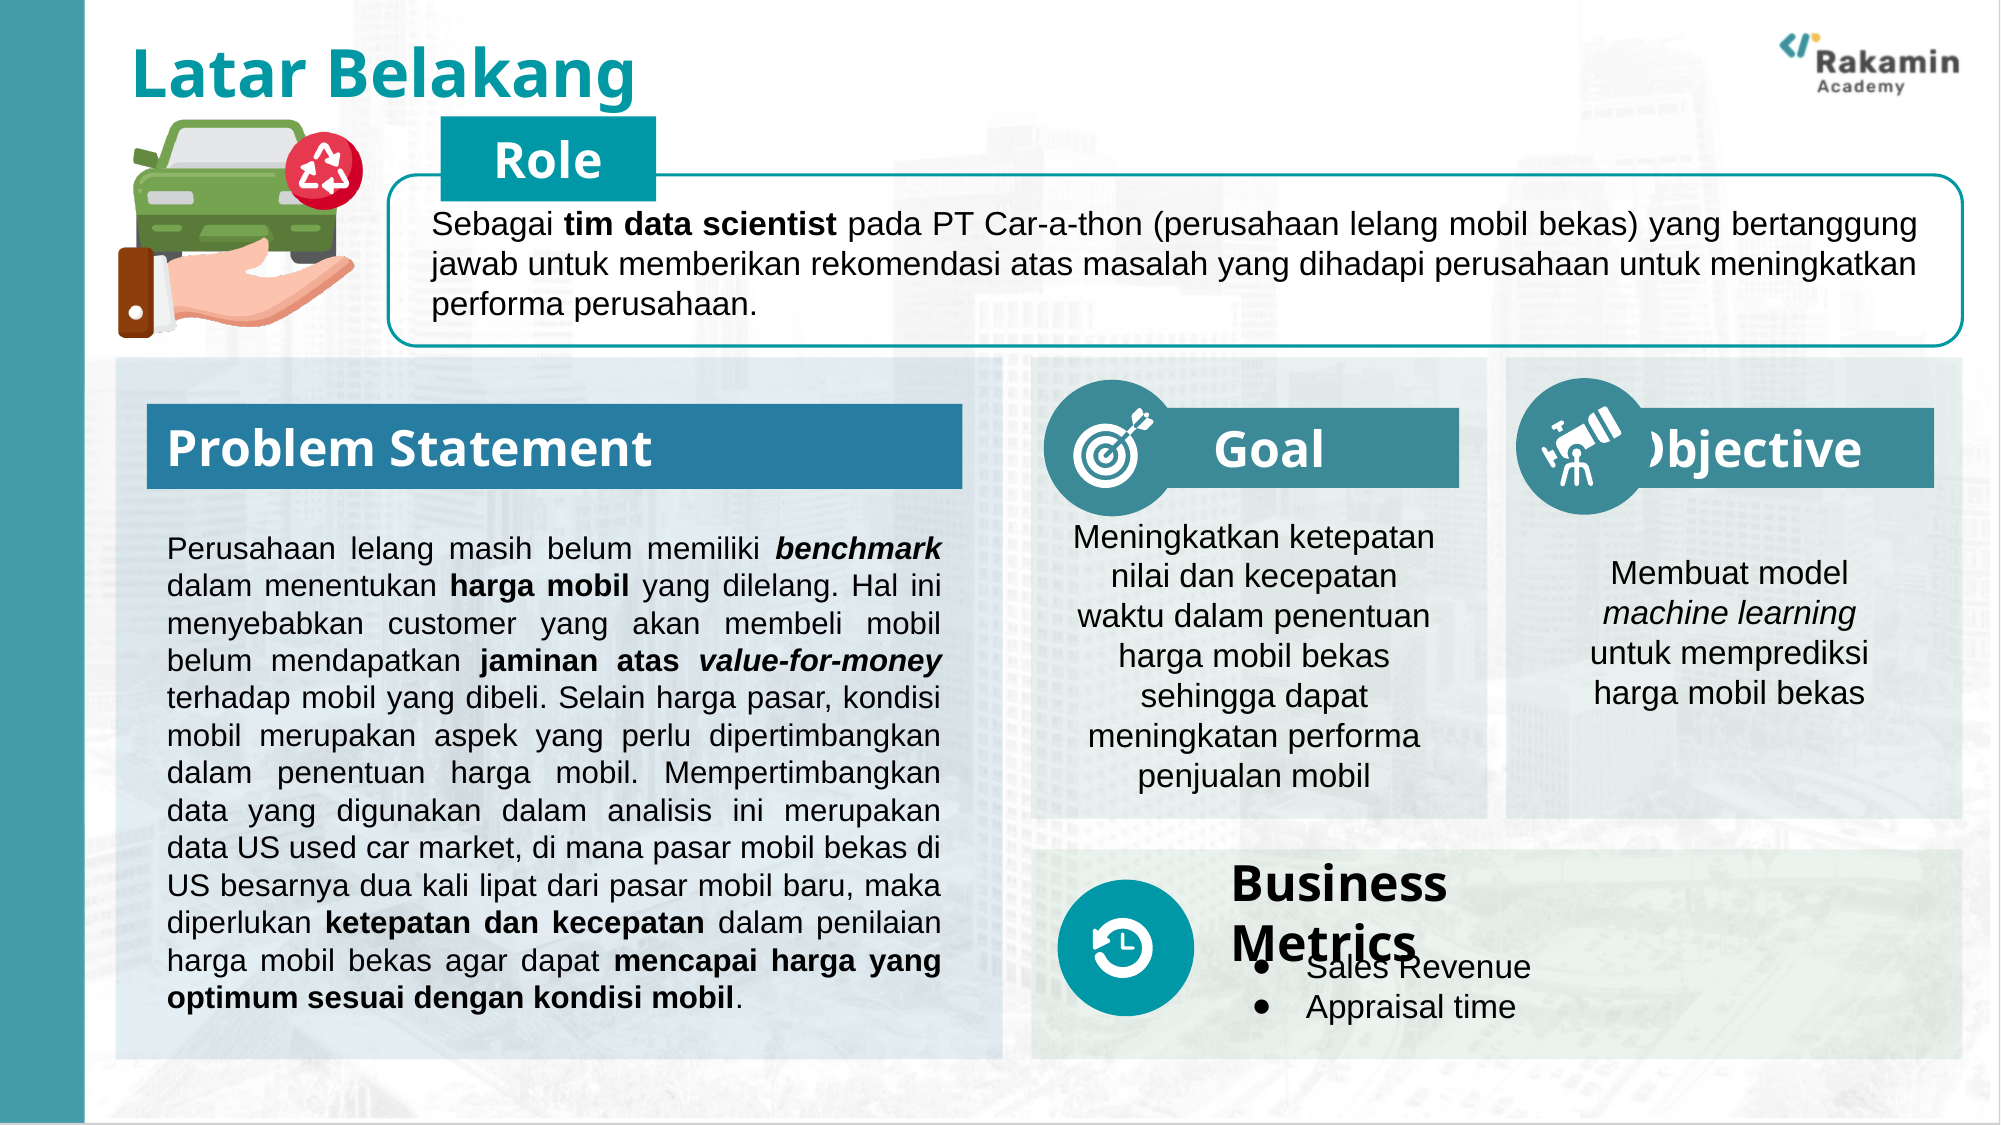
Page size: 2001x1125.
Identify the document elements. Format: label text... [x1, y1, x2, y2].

text_box [1031, 849, 1963, 1060]
picture [0, 0, 2001, 1125]
text_box [1031, 357, 1488, 819]
text_box Goal [1168, 407, 1460, 488]
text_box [1092, 917, 1160, 979]
text_box Perusahaan lelang masih belum memiliki benchmark dalam menentukan harga mobil yang dilelang. Hal ini menyebabkan customer yang akan membeli mobil belum mendapatkan jaminan atas value-for-money terhadap mobil yang dibeli. Selain harga pasar, kondisi mobil merupakan aspek yang perlu dipertimbangkan dalam penentuan harga mobil. Mempertimbangkan data yang digunakan dalam analisis ini merupakan data US used car market, di mana pasar mobil bekas di US besarnya dua kali lipat dari pasar mobil baru, maka diperlukan ketepatan dan kecepatan dalam penilaian harga mobil bekas agar dapat mencapai harga yang optimum sesuai dengan kondisi mobil. [146, 514, 963, 1028]
text_box [115, 357, 1003, 1060]
text_box Latar Belakang [115, 21, 1620, 119]
text_box [1516, 378, 1653, 515]
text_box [1540, 406, 1623, 487]
text_box [1043, 379, 1181, 517]
text_box Sebagai tim data scientist pada PT Car-a-thon (perusahaan lelang mobil bekas) yang bertanggung jawab untuk memberikan rekomendasi atas masalah yang dihadapi perusahaan untuk meningkatkan performa perusahaan. [411, 187, 1940, 338]
text_box [1057, 879, 1195, 1017]
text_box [1210, 880, 1574, 1028]
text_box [1069, 407, 1155, 489]
text_box Objective [1640, 407, 1935, 488]
text_box Membuat model machine learning untuk memprediksi harga mobil bekas [1556, 543, 1904, 719]
text_box Role [440, 119, 657, 187]
text_box Meningkatkan ketepatan nilai dan kecepatan waktu dalam penentuan harga mobil bekas sehingga dapat meningkatan performa penjualan mobil [1055, 507, 1453, 802]
text_box [1506, 357, 1963, 819]
text_box [388, 174, 1963, 347]
text_box Problem Statement [146, 403, 963, 489]
